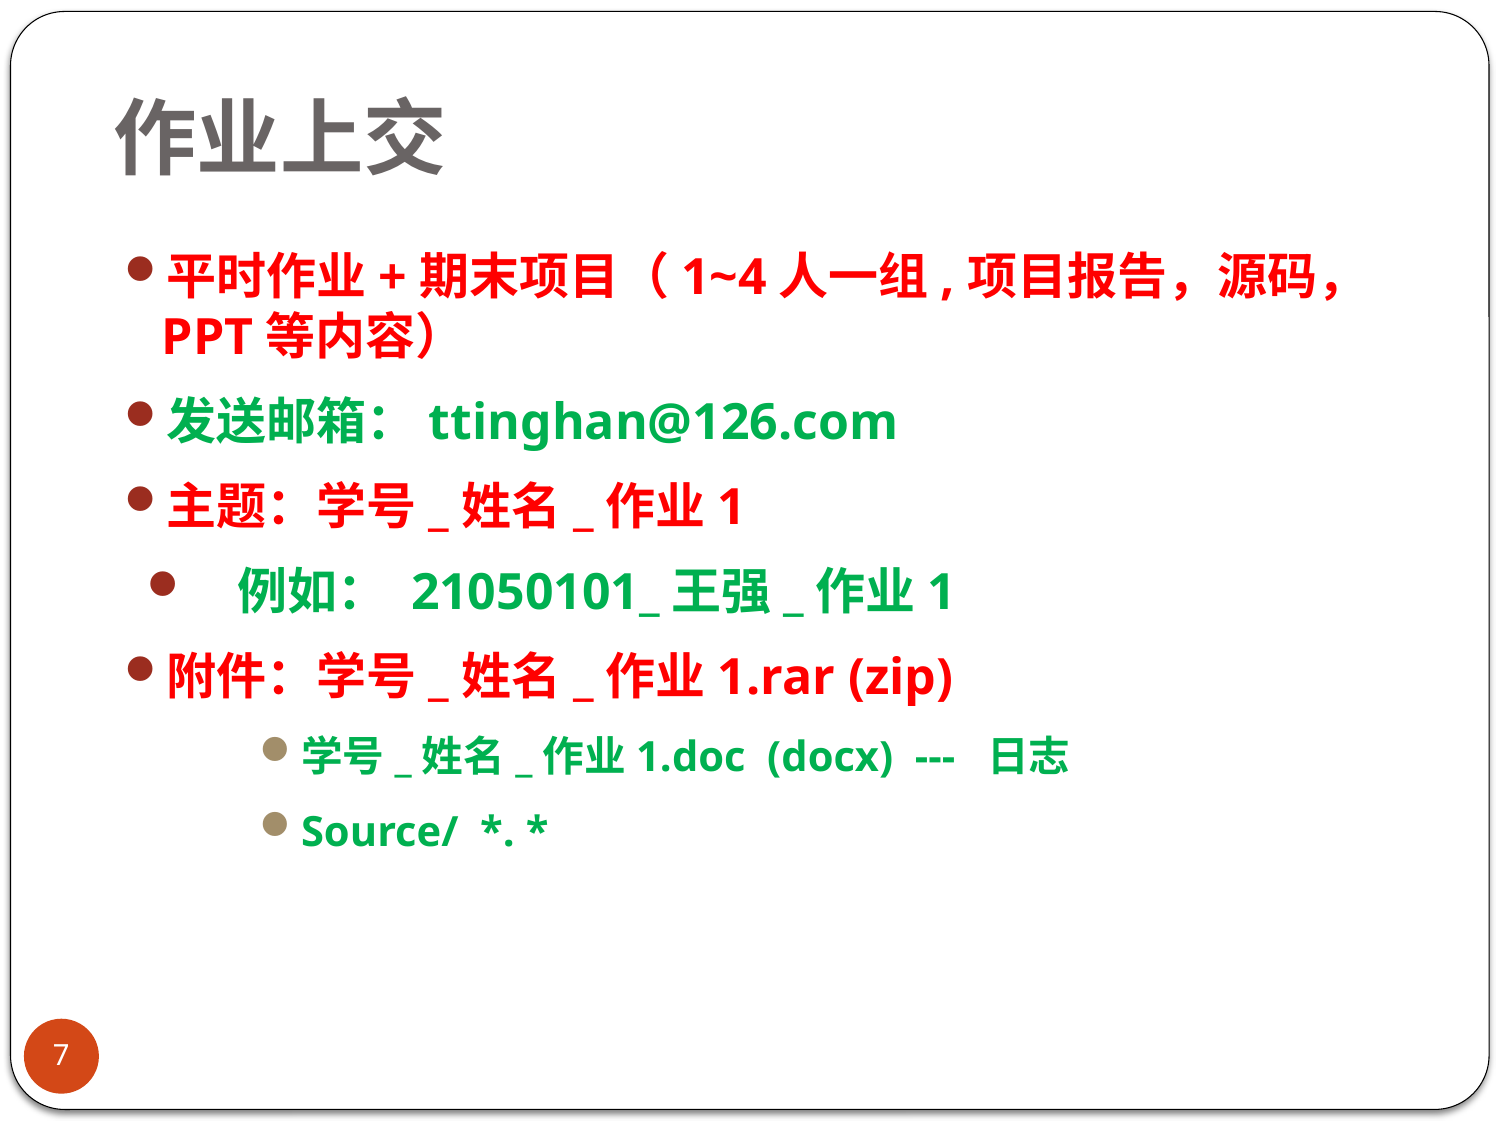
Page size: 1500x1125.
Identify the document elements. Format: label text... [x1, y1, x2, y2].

title 作业上交 [98, 45, 1350, 233]
slide_number 7 [23, 1018, 99, 1094]
list 平时作业+期末项目（1~4人一组,项目报告，源码，PPT等内容） 发送邮箱：ttinghan@126.com 主题：学号_姓名_作业1 例如： 21050101_王强_作业1 附件：学号_姓名_作业1.rar (zip) 学号_姓名_作业1.doc (docx) --- 日志 Source/ *. * [57, 237, 1404, 1010]
